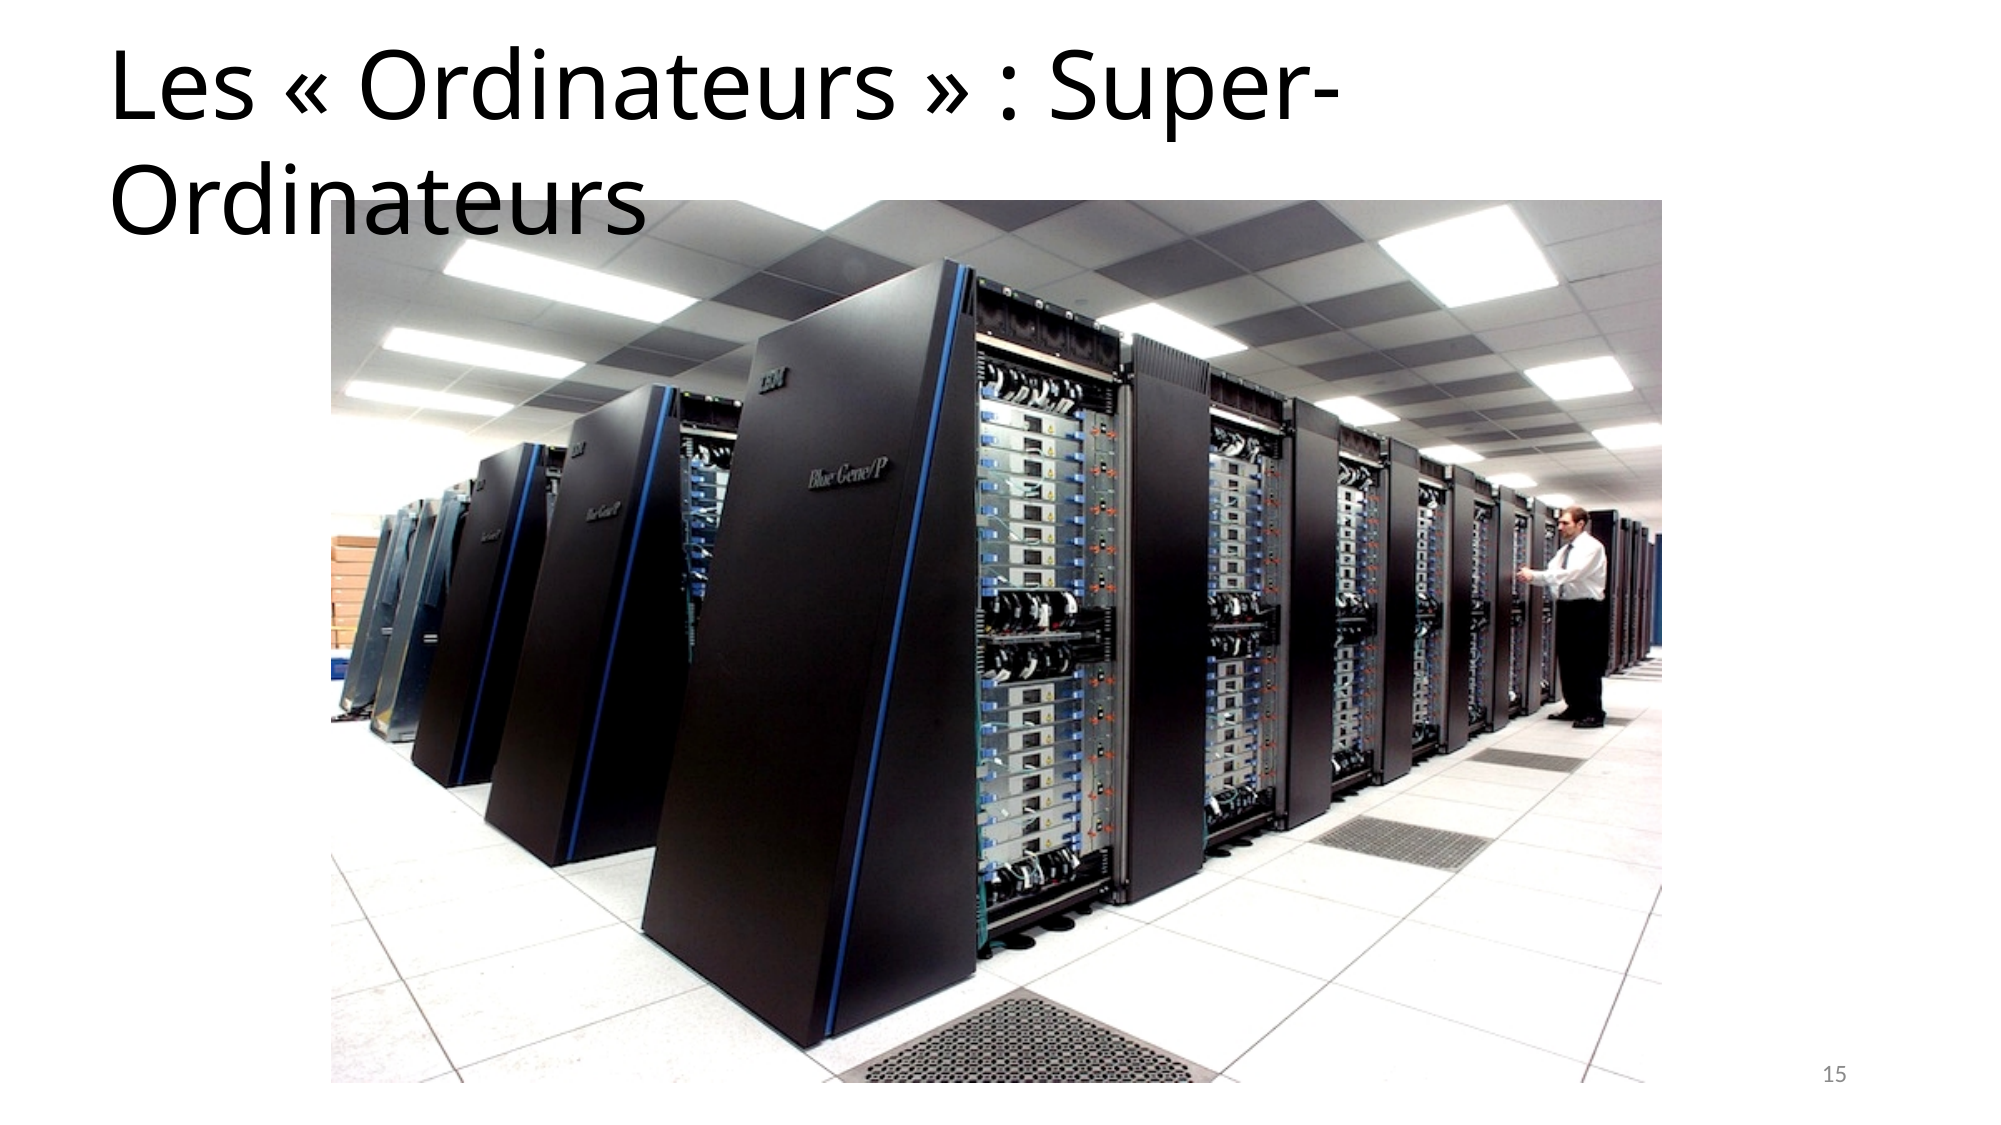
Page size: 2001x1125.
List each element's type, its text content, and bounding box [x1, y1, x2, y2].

picture [331, 200, 1662, 1083]
slide_number 15 [1412, 1042, 1863, 1103]
text_box Les « Ordinateurs » : Super-Ordinateurs [99, 45, 1734, 233]
